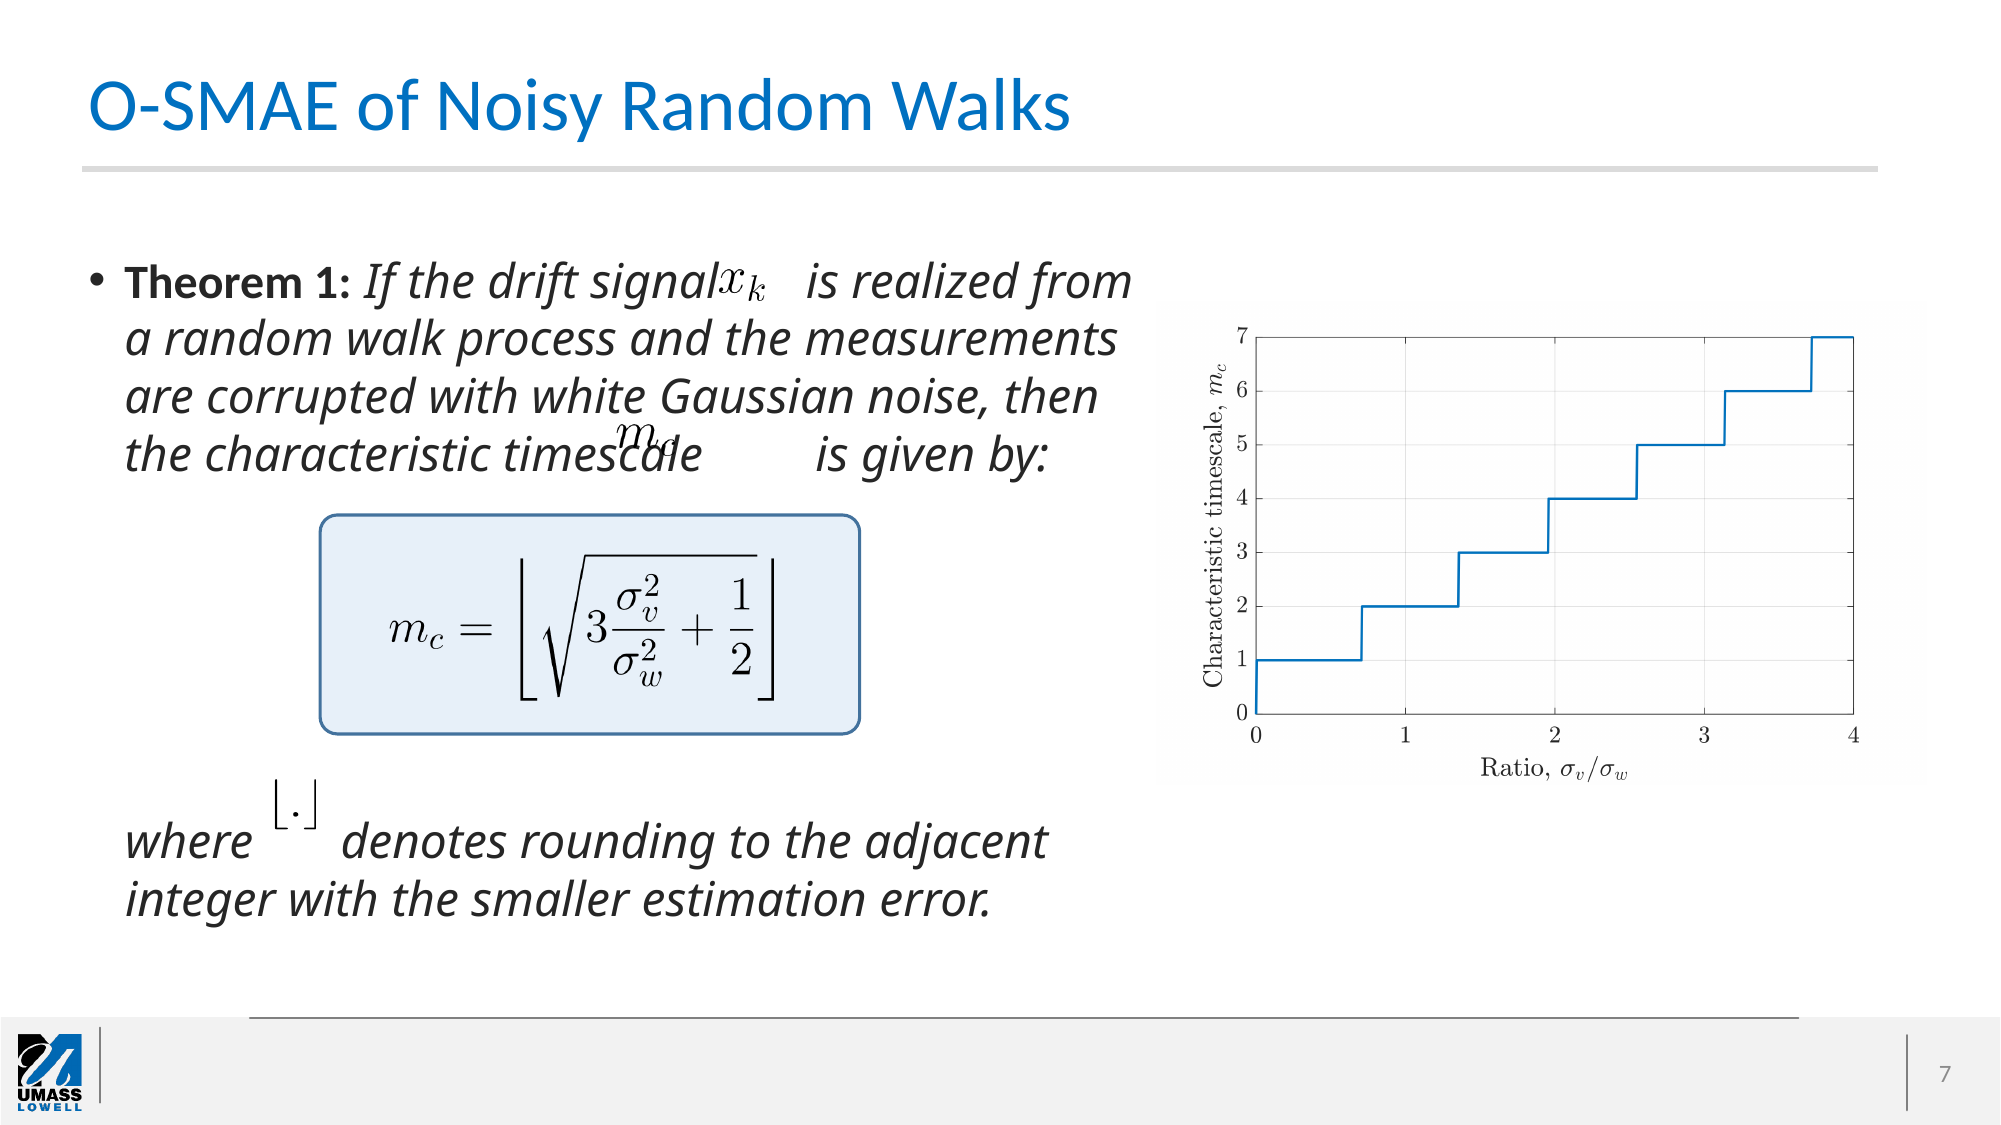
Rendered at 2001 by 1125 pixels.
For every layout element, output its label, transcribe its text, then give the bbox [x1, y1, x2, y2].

picture [717, 269, 765, 301]
picture [17, 1032, 83, 1115]
list Theorem 1: If the drift signal is realized from a random walk process and the measurements are corrupted with white Gaussian noise, then the characteristic timescale is given by: where denotes rounding to the adjacent integer with the smaller estimation error. [73, 242, 1157, 957]
picture [1156, 301, 1927, 785]
slide_number 7 [1907, 1042, 1984, 1103]
picture [615, 424, 675, 456]
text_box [320, 514, 860, 734]
picture [266, 778, 316, 830]
title O-SMAE of Noisy Random Walks [73, 0, 1997, 215]
